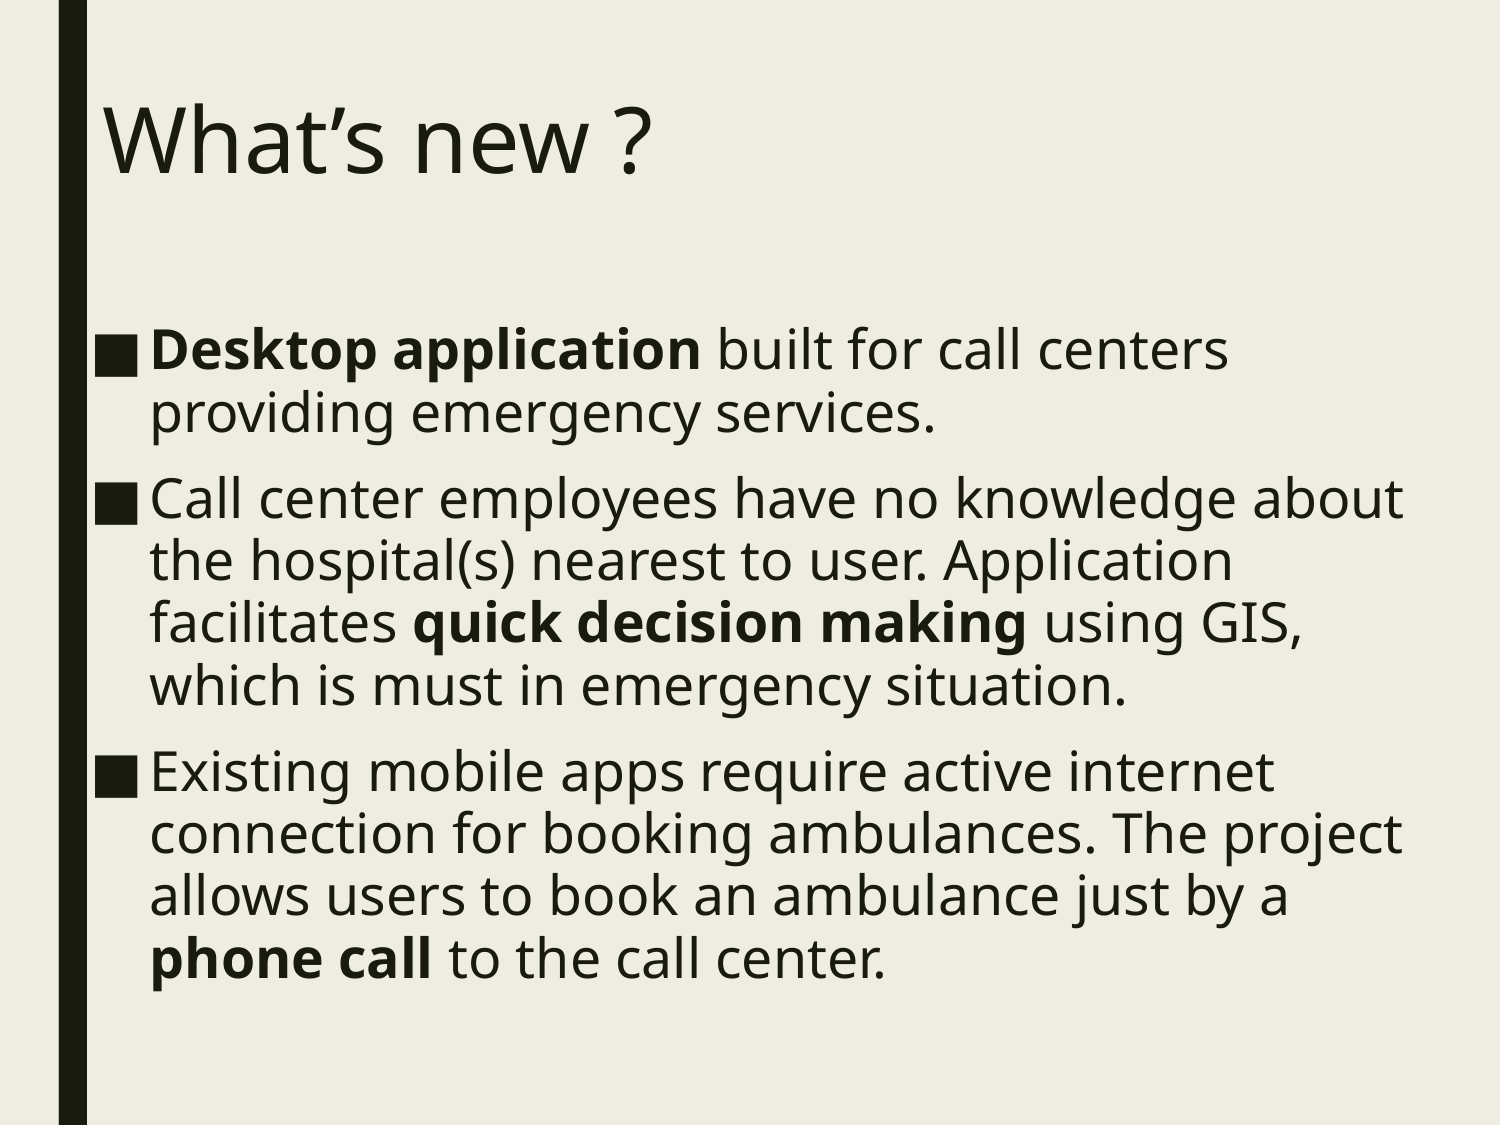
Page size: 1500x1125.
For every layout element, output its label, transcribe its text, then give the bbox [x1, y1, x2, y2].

title What’s new ? [87, 87, 1438, 275]
list Desktop application built for call centers providing emergency services. Call center employees have no knowledge about the hospital(s) nearest to user. Application facilitates quick decision making using GIS, which is must in emergency situation. Existing mobile apps require active internet connection for booking ambulances. The project allows users to book an ambulance just by a phone call to the call center. [75, 312, 1425, 1055]
